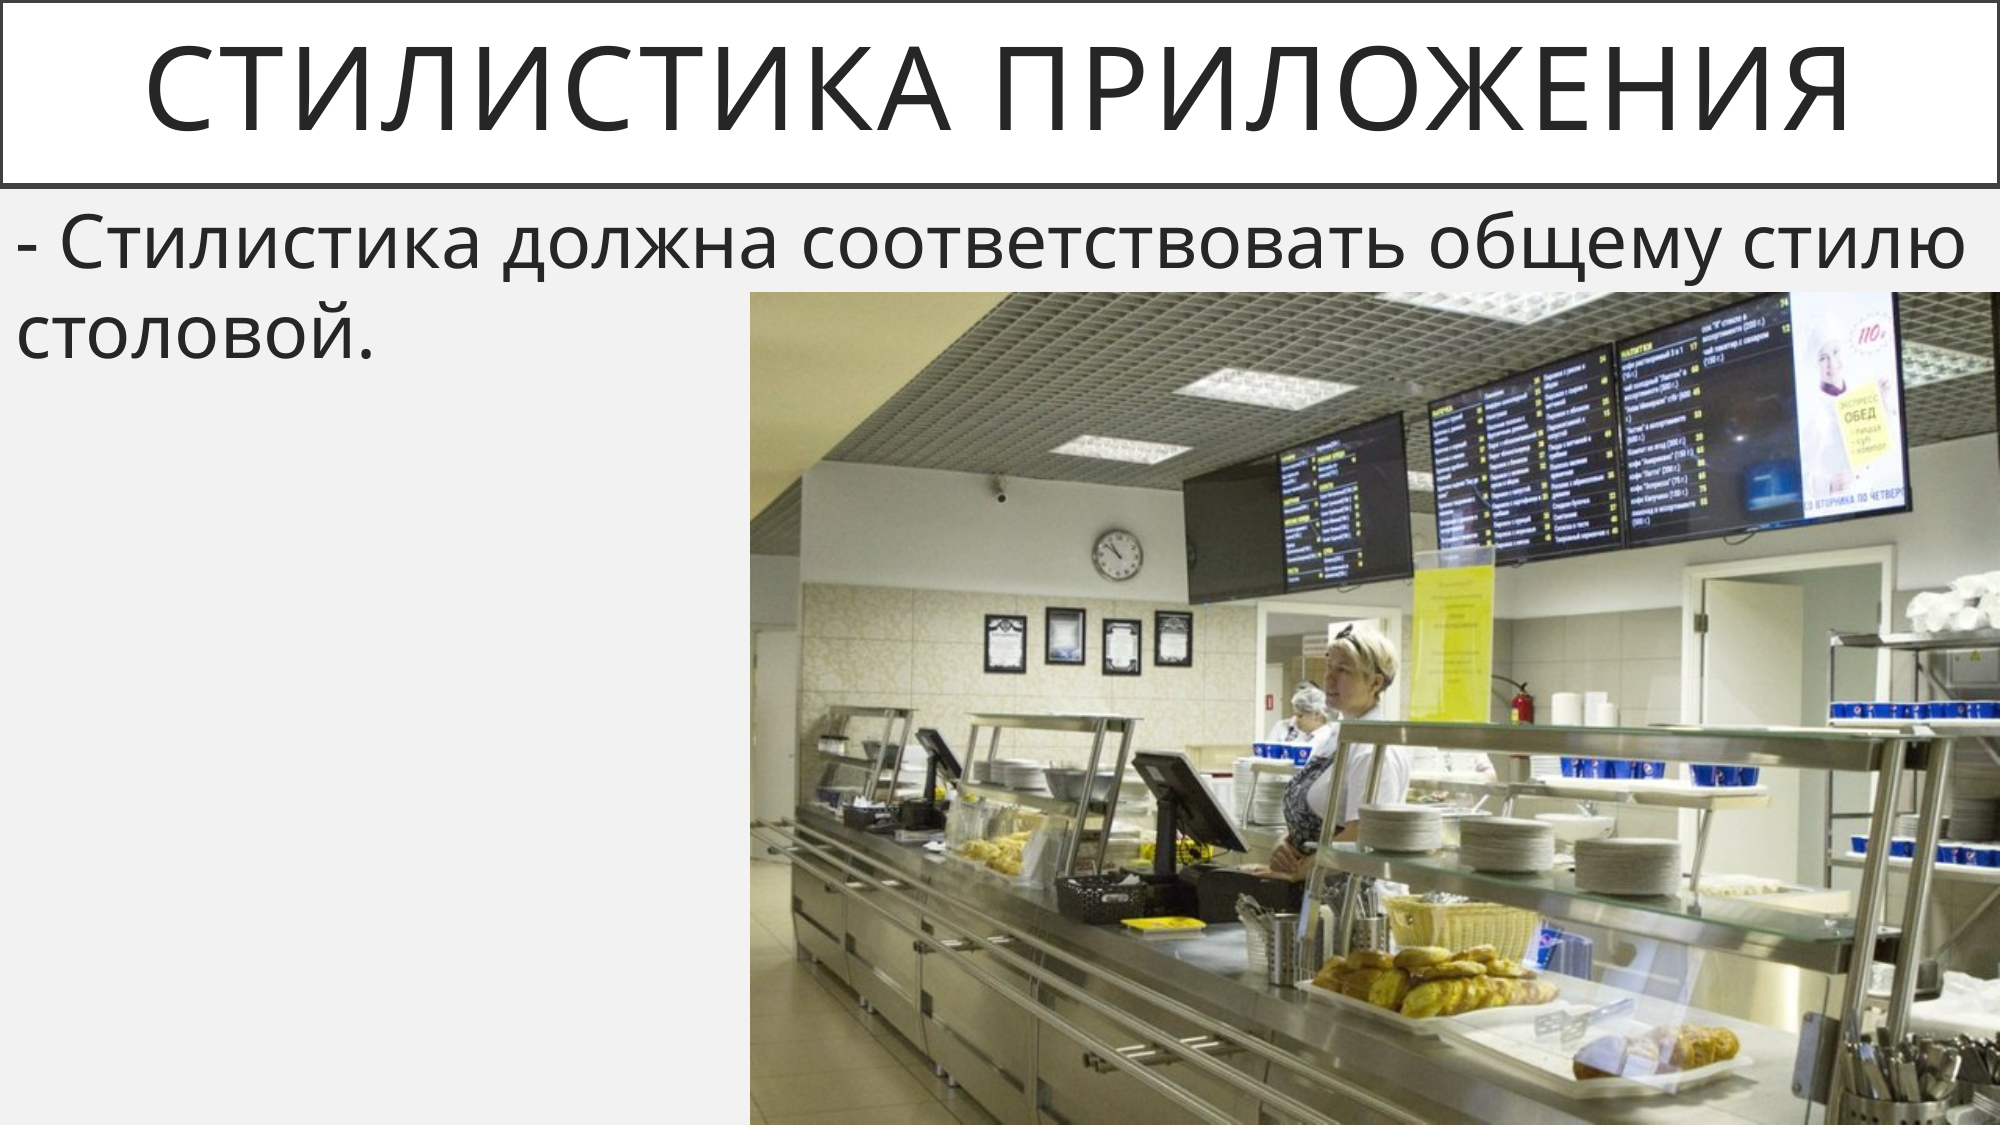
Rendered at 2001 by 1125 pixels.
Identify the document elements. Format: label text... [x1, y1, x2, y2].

list - Стилистика должна соответствовать общему стилю столовой. [0, 185, 2000, 1125]
title Стилистика приложения [0, 0, 2000, 185]
picture [749, 292, 2000, 1125]
